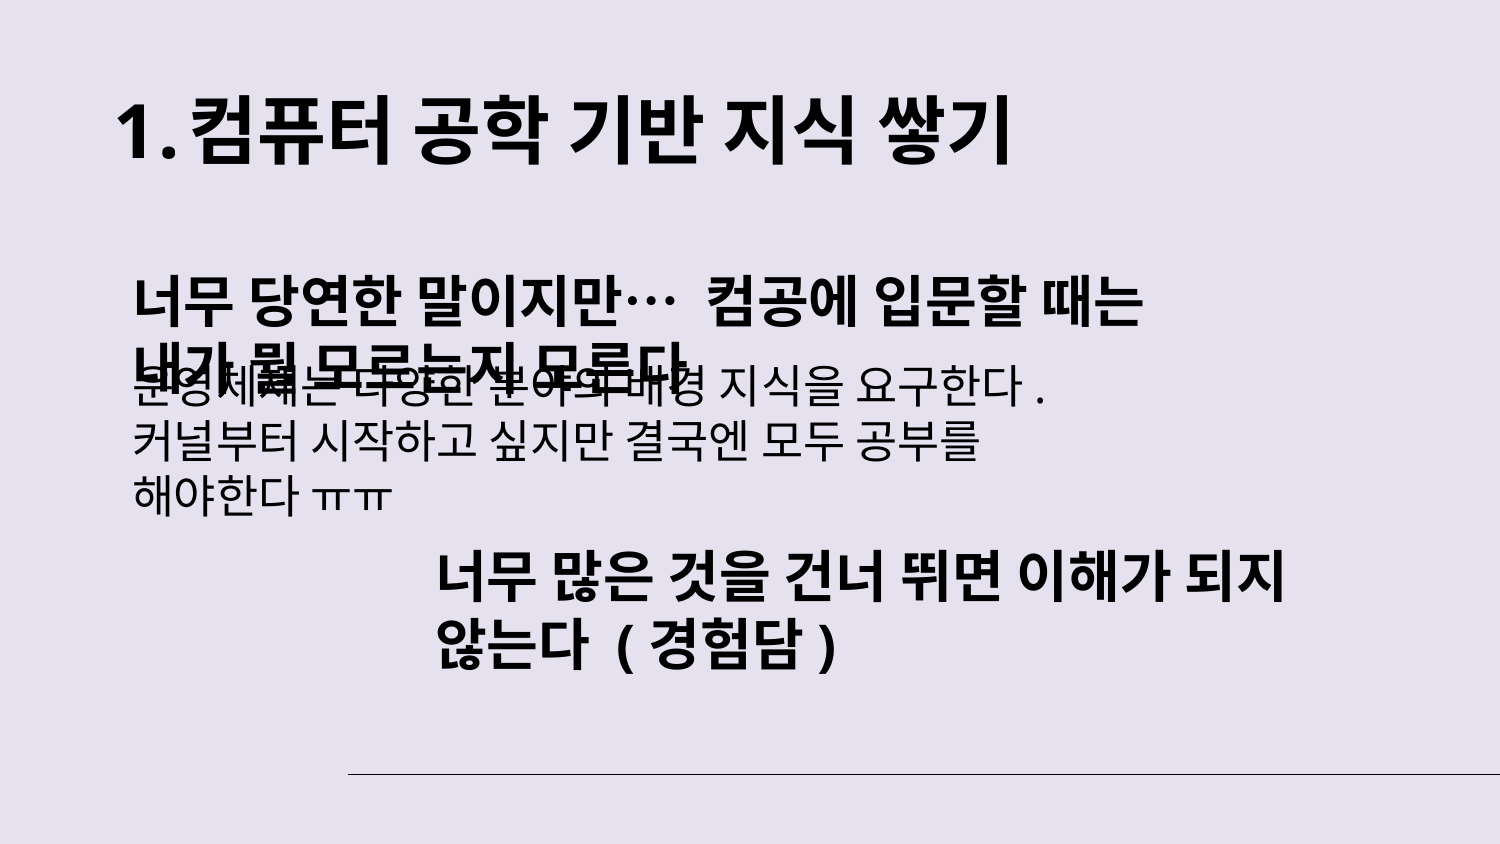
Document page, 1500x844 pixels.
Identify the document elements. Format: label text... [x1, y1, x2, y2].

subtitle 운영체제는 다양한 분야의 배경 지식을 요구한다. 커널부터 시작하고 싶지만 결국엔 모두 공부를 해야한다 ㅠㅠ [116, 329, 1104, 551]
subtitle 너무 많은 것을 건너 뛰면 이해가 되지 않는다 (경험담) [420, 526, 1312, 631]
title 컴퓨터 공학 기반 지식 쌓기 [98, 68, 1365, 163]
subtitle 너무 당연한 말이지만… 컴공에 입문할 때는 내가 뭘 모르는지 모른다 [116, 250, 1169, 355]
